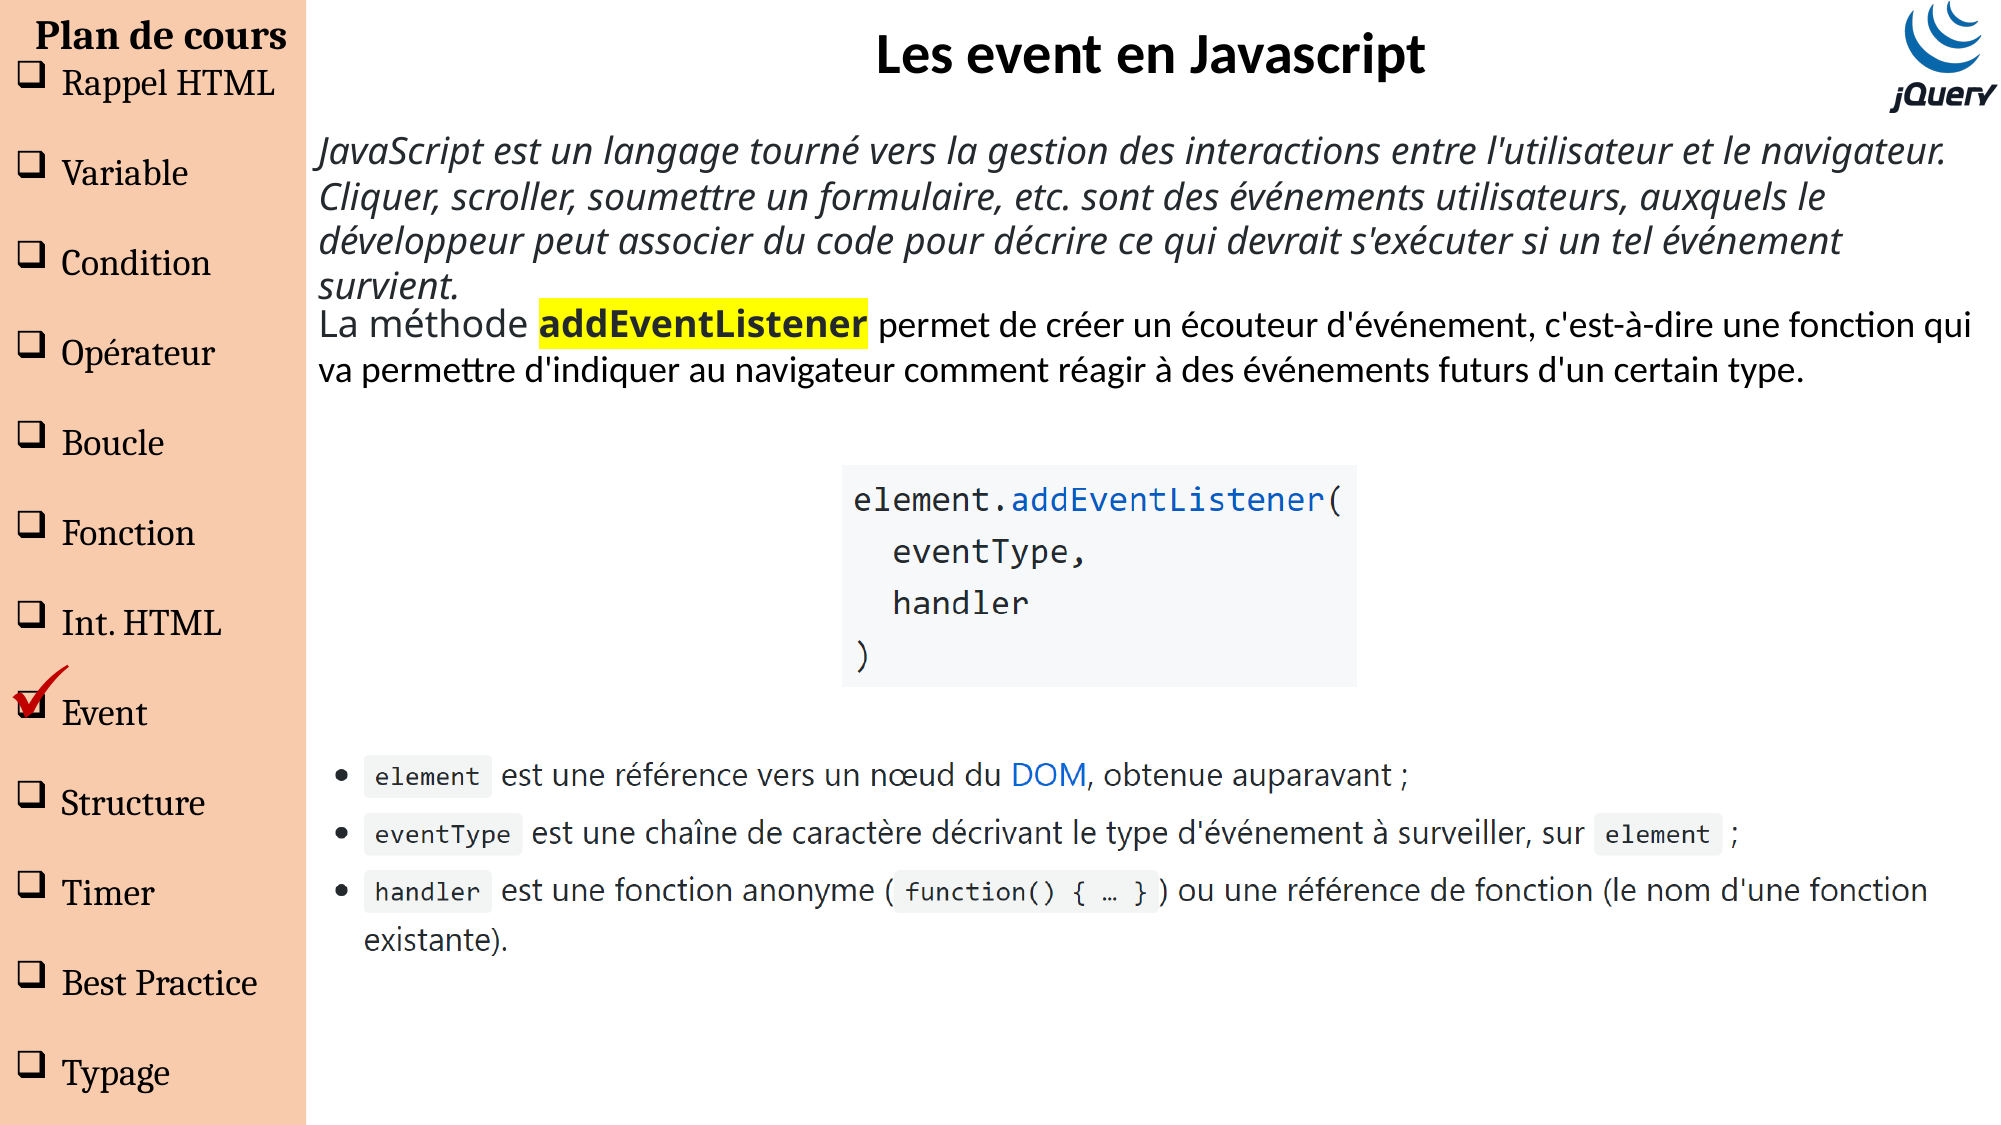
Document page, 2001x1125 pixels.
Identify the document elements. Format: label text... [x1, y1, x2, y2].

picture [842, 465, 1357, 687]
picture [1887, 0, 2000, 113]
picture [319, 748, 1934, 969]
text_box JavaScript est un langage tourné vers la gestion des interactions entre l'utilisateur et le navigateur. Cliquer, scroller, soumettre un formulaire, etc. sont des événements utilisateurs, auxquels le développeur peut associer du code pour décrire ce qui devrait s'exécuter si un tel événement survient. [303, 120, 2000, 292]
text_box Les event en Javascript [303, 7, 1887, 93]
text_box La méthode addEventListener permet de créer un écouteur d'événement, c'est-à-dire une fonction qui va permettre d'indiquer au navigateur comment réagir à des événements futurs d'un certain type. [303, 292, 2000, 443]
text_box [0, 652, 200, 768]
